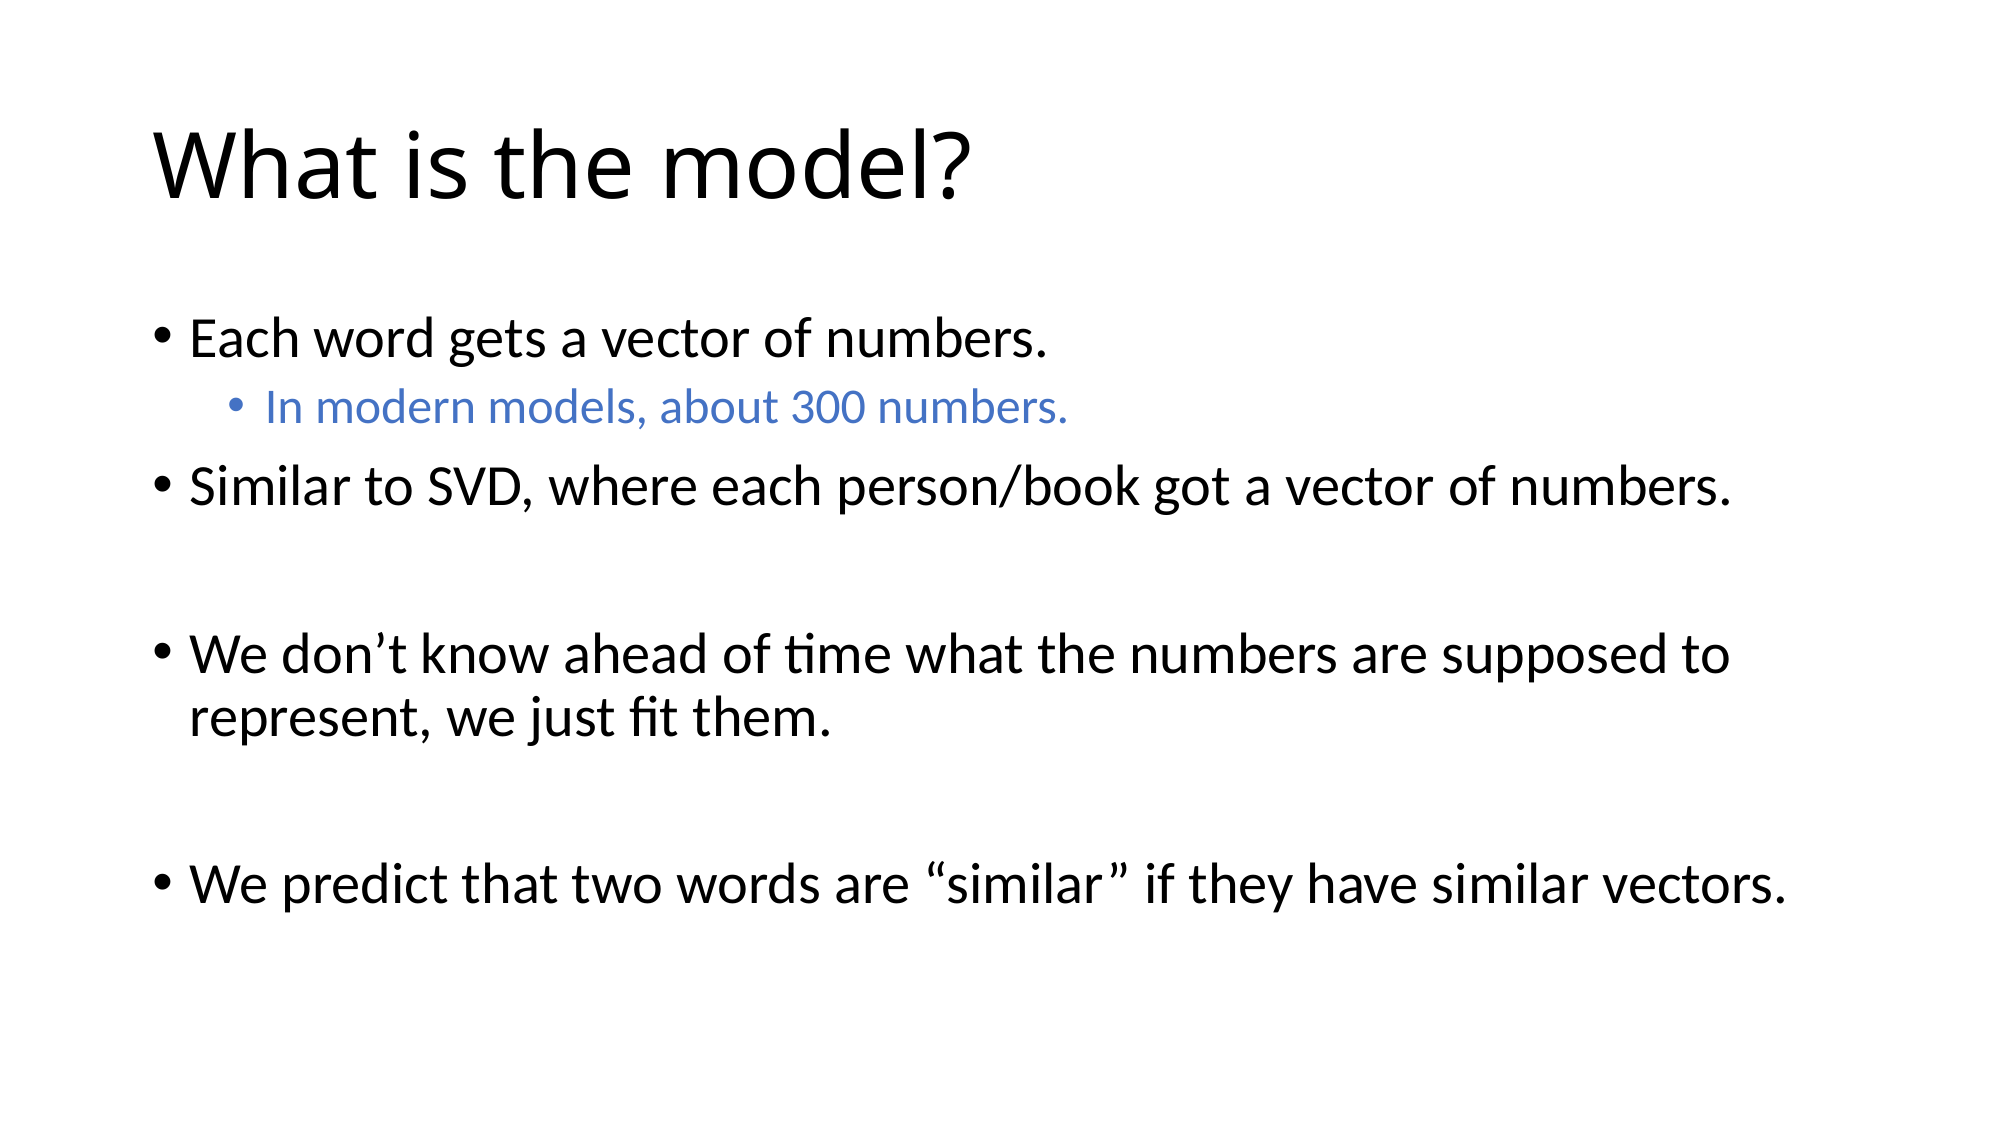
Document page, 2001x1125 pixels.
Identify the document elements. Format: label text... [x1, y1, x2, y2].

list Each word gets a vector of numbers. In modern models, about 300 numbers. Similar to SVD, where each person/book got a vector of numbers. We don’t know ahead of time what the numbers are supposed to represent, we just fit them. We predict that two words are “similar” if they have similar vectors. [137, 299, 1863, 1014]
title What is the model? [137, 59, 1863, 278]
